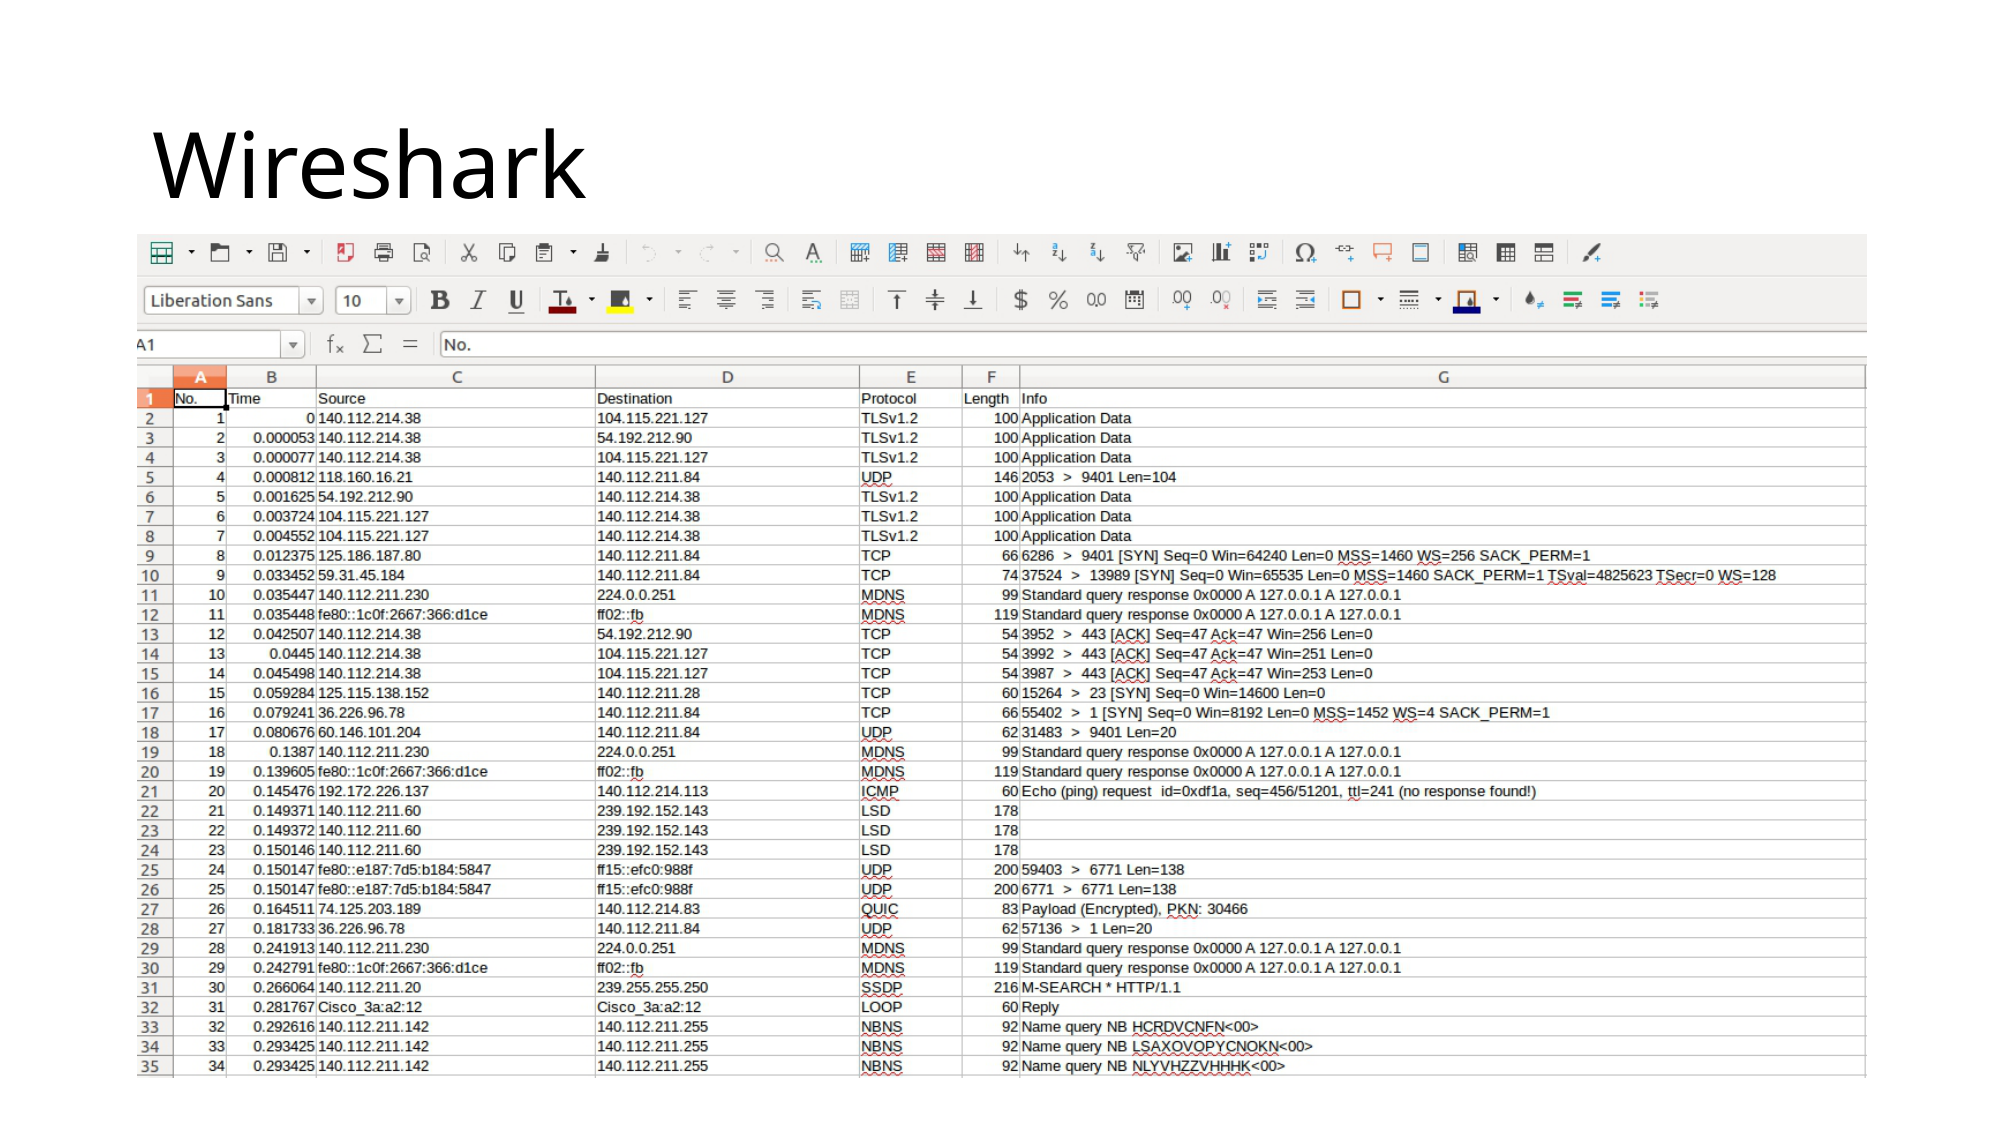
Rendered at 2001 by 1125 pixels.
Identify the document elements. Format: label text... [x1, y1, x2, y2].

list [137, 234, 1867, 1078]
title Wireshark [137, 59, 1863, 234]
